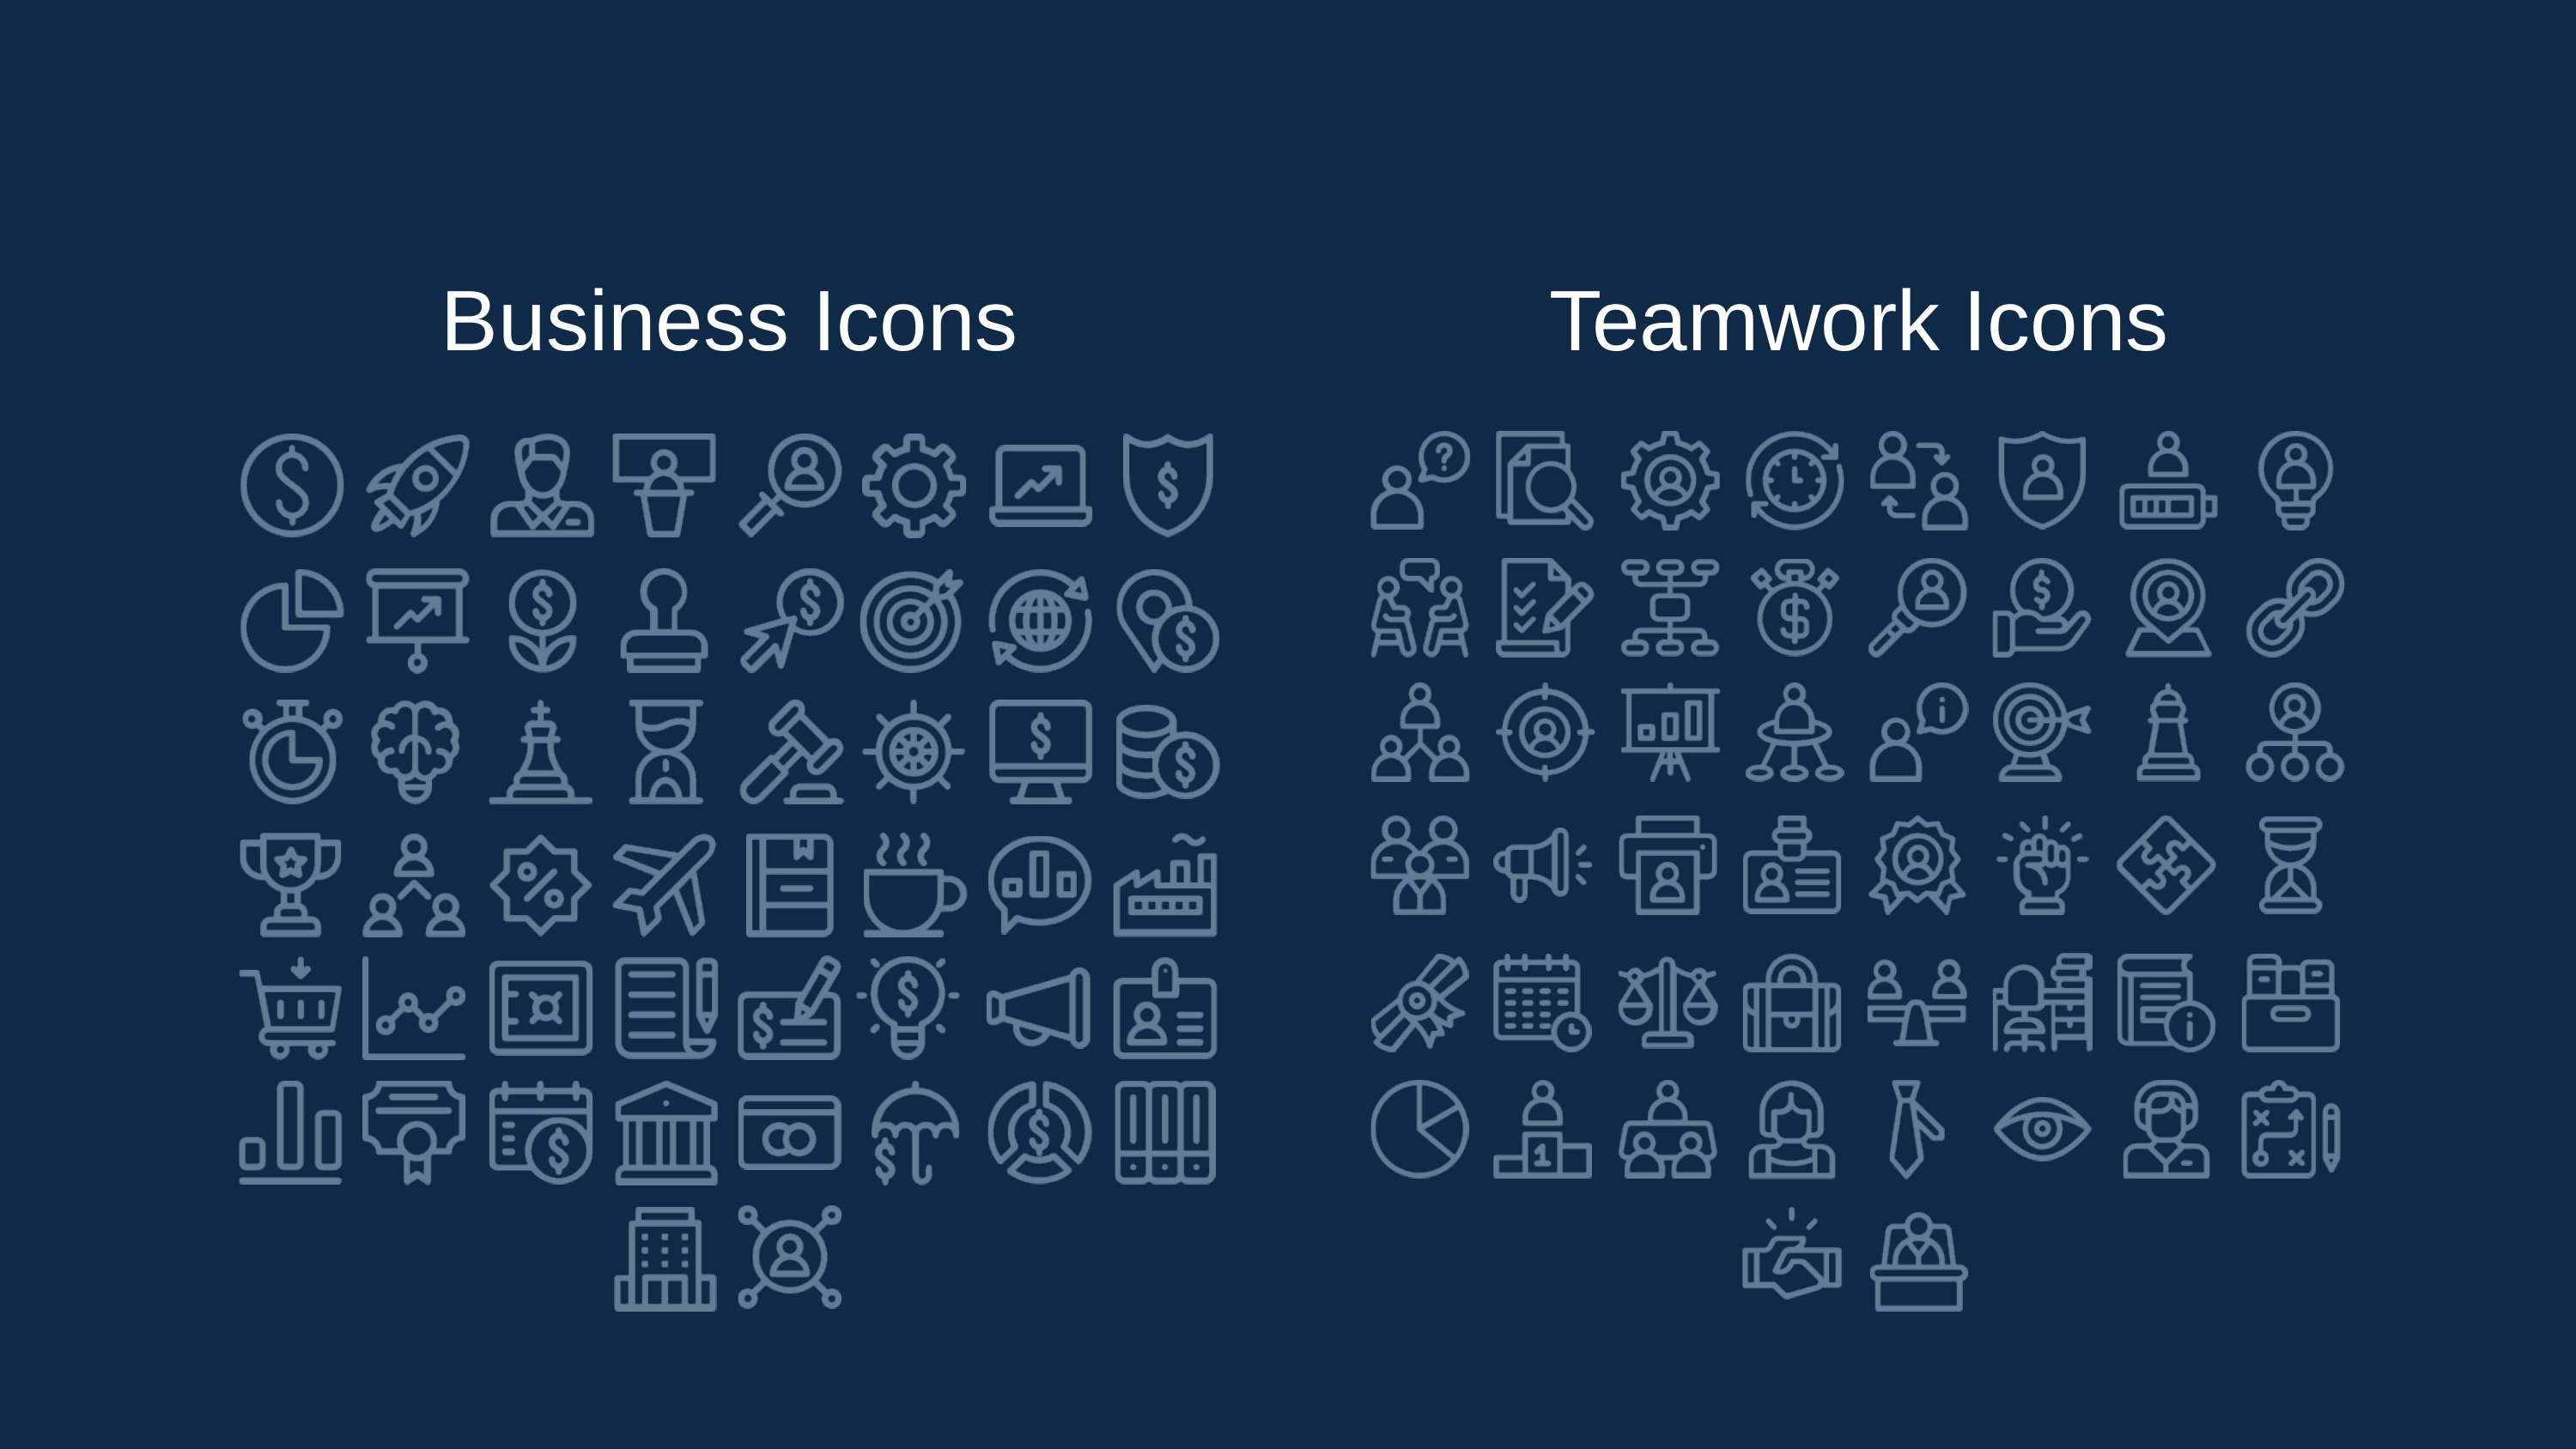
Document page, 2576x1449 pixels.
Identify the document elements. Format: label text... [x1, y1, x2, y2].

text_box [615, 1081, 719, 1185]
text_box [863, 833, 968, 937]
text_box [370, 700, 461, 804]
text_box [1889, 1080, 1945, 1179]
text_box [620, 568, 708, 673]
text_box [738, 1205, 842, 1309]
text_box [987, 569, 1095, 673]
text_box [1370, 815, 1470, 915]
text_box [629, 700, 704, 804]
text_box [1998, 431, 2087, 530]
text_box [489, 1081, 593, 1185]
text_box [739, 568, 845, 673]
text_box [1620, 431, 1721, 530]
text_box [1113, 957, 1218, 1059]
text_box [2257, 431, 2334, 530]
text_box [987, 836, 1092, 935]
text_box [738, 700, 846, 804]
text_box [738, 1095, 841, 1170]
text_box [1493, 1080, 1593, 1179]
text_box [614, 1207, 717, 1312]
text_box [615, 957, 719, 1059]
text_box [1743, 815, 1842, 915]
text_box [362, 956, 466, 1060]
text_box [1370, 954, 1469, 1052]
text_box [1750, 559, 1840, 658]
text_box [1869, 431, 1969, 530]
text_box [612, 433, 716, 537]
text_box [1745, 682, 1844, 782]
text_box [490, 433, 595, 538]
text_box [239, 1081, 343, 1185]
text_box [366, 434, 471, 537]
text_box Teamwork Icons [1381, 264, 2337, 369]
text_box [2241, 1080, 2341, 1179]
text_box [1116, 569, 1220, 673]
text_box [1992, 953, 2093, 1052]
text_box [860, 569, 965, 673]
text_box [2125, 558, 2212, 658]
text_box [2241, 954, 2341, 1052]
text_box [1869, 1212, 1969, 1312]
text_box [1496, 431, 1595, 530]
text_box [1993, 682, 2092, 782]
text_box [872, 1081, 960, 1185]
text_box [1868, 815, 1967, 915]
text_box [746, 834, 834, 937]
text_box [989, 700, 1093, 804]
text_box [986, 967, 1091, 1049]
text_box [1123, 433, 1213, 537]
text_box [1370, 558, 1470, 658]
text_box [1996, 815, 2089, 915]
text_box [1748, 1080, 1836, 1179]
text_box [1496, 682, 1595, 782]
text_box [1746, 431, 1844, 530]
text_box [489, 961, 593, 1056]
text_box [2123, 1080, 2210, 1179]
text_box [362, 834, 466, 937]
text_box [1113, 833, 1218, 937]
text_box [1619, 815, 1717, 915]
text_box [1618, 956, 1718, 1049]
text_box [240, 833, 342, 938]
text_box [489, 700, 593, 804]
text_box [2117, 954, 2216, 1052]
text_box [2116, 815, 2217, 915]
text_box [2243, 558, 2348, 658]
text_box [1742, 954, 1842, 1052]
text_box [2259, 816, 2323, 914]
text_box [989, 445, 1093, 527]
text_box [362, 1080, 466, 1185]
text_box [239, 956, 343, 1060]
text_box [738, 433, 846, 537]
text_box [240, 569, 344, 673]
text_box [1867, 959, 1967, 1046]
text_box [1493, 954, 1593, 1052]
text_box [856, 956, 960, 1060]
text_box [862, 433, 967, 538]
text_box Business Icons [252, 264, 1208, 369]
text_box [2136, 682, 2201, 782]
text_box [1370, 431, 1471, 530]
text_box [1621, 559, 1720, 657]
text_box [1742, 1207, 1842, 1300]
text_box [241, 700, 343, 804]
text_box [2119, 431, 2218, 530]
text_box [1493, 828, 1593, 903]
text_box [366, 568, 470, 674]
text_box [987, 1081, 1092, 1185]
text_box [612, 834, 717, 937]
text_box [1992, 558, 2093, 658]
text_box [1115, 1081, 1217, 1185]
text_box [240, 433, 344, 537]
text_box [1370, 1080, 1469, 1179]
text_box [1868, 558, 1971, 658]
text_box [1618, 1080, 1718, 1179]
text_box [508, 569, 577, 673]
text_box [1993, 1097, 2093, 1161]
text_box [2245, 682, 2345, 782]
text_box [1620, 682, 1721, 782]
text_box [489, 834, 592, 937]
text_box [1496, 558, 1595, 658]
text_box [1371, 682, 1470, 782]
text_box [1115, 705, 1220, 800]
text_box [862, 700, 966, 804]
text_box [738, 955, 842, 1060]
text_box [1869, 682, 1969, 782]
